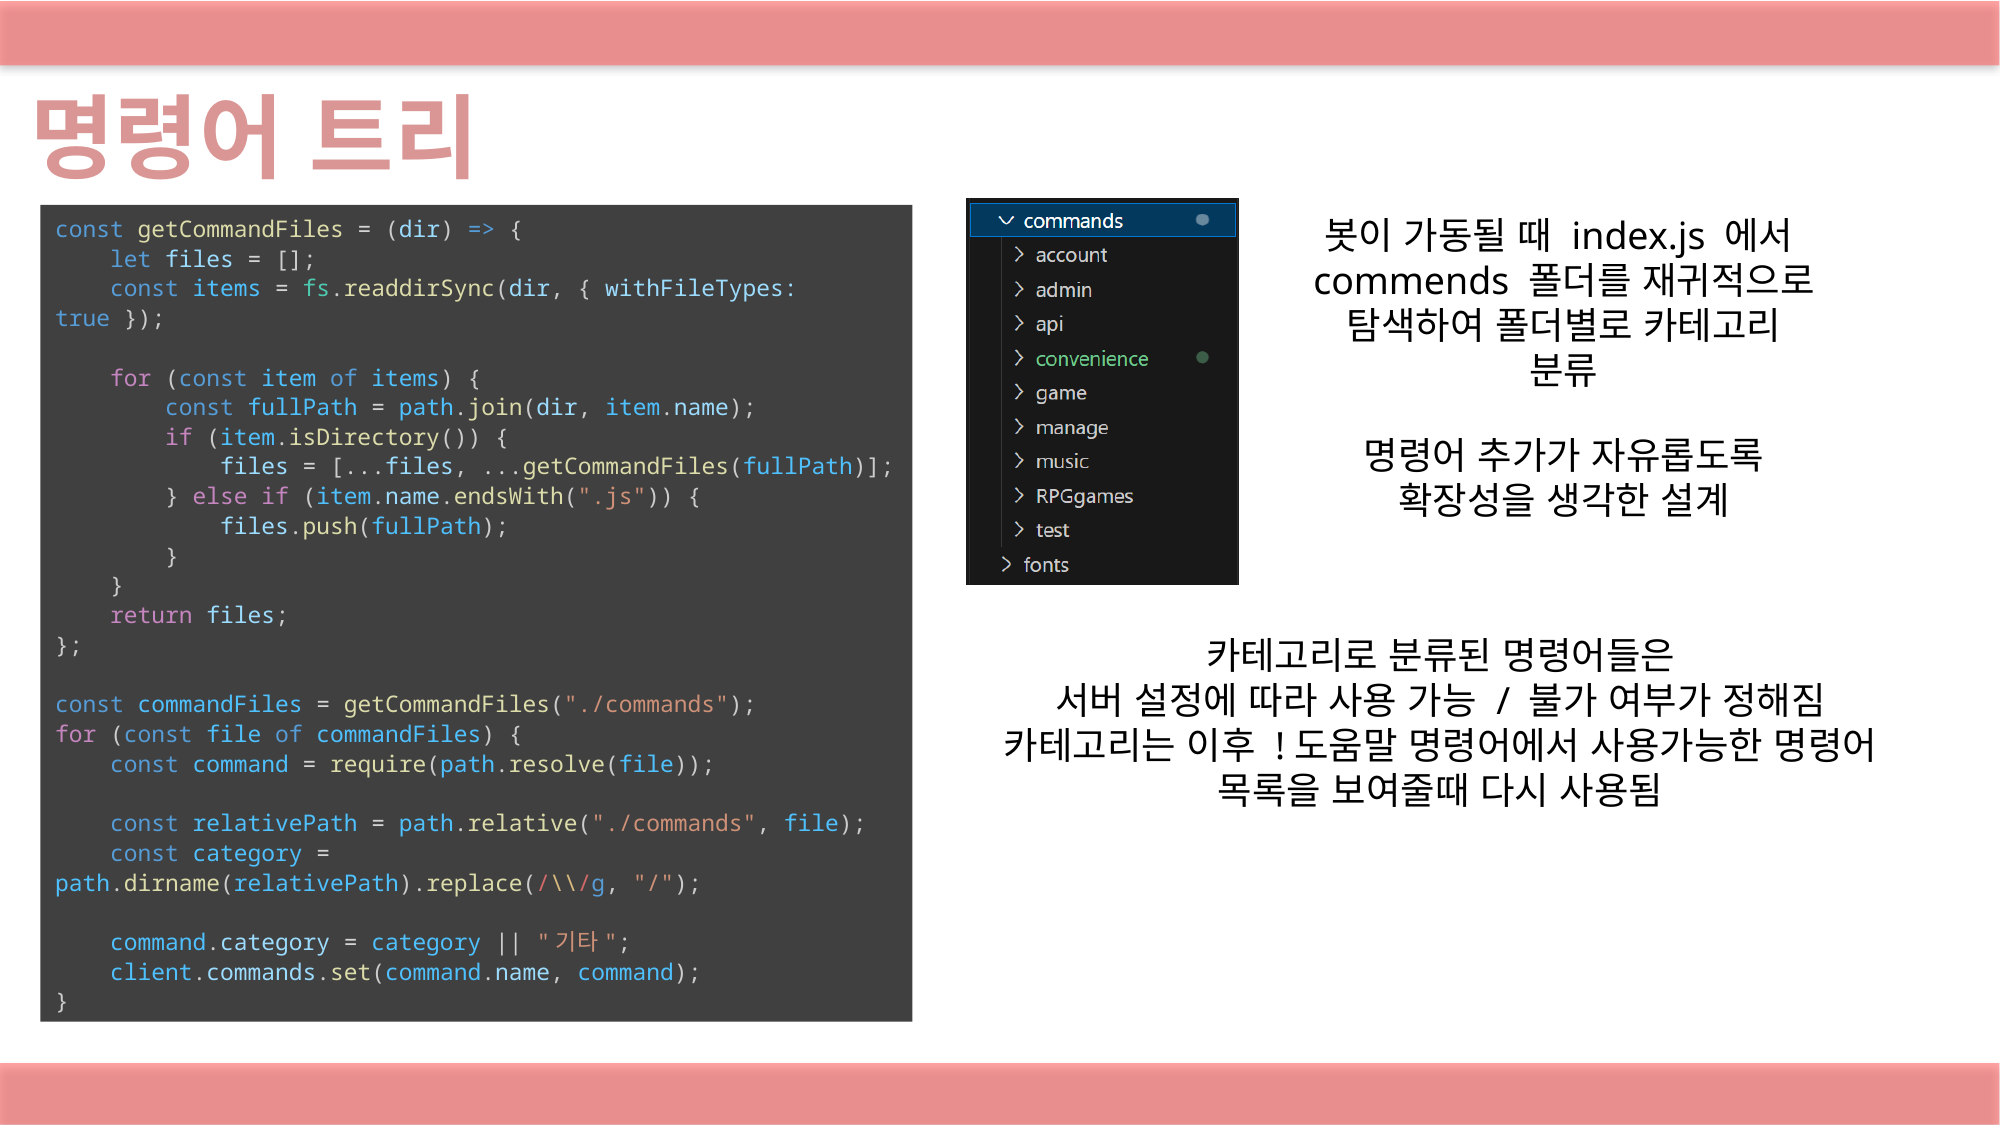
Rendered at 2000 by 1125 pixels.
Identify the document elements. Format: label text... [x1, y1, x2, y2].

text_box [0, 0, 2000, 66]
picture [966, 197, 1239, 586]
text_box 카테고리로 분류된 명령어들은 서버 설정에 따라 사용 가능 / 불가 여부가 정해짐 카테고리는 이후 !도움말 명령어에서 사용가능한 명령어 목록을 보여줄때 다시 사용됨 [954, 624, 1927, 820]
text_box 명령어 추가가 자유롭도록 확장성을 생각한 설계 [1292, 424, 1836, 529]
text_box 명령어 트리 [15, 71, 575, 197]
text_box 봇이 가동될 때 index.js 에서 commends 폴더를 재귀적으로 탐색하여 폴더별로 카테고리 분류 [1292, 204, 1836, 400]
text_box const getCommandFiles = (dir) => { let files = []; const items = fs.readdirSync(dir, { withFileTypes: true }); for (const item of items) { const fullPath = path.join(dir, item.name); if (item.isDirectory()) { files = [...files, ...getCommandFiles(fullPath)]; } else if (item.name.endsWith(".js")) { files.push(fullPath); } } return files; }; const commandFiles = getCommandFiles("./commands"); for (const file of commandFiles) { const command = require(path.resolve(file)); const relativePath = path.relative("./commands", file); const category = path.dirname(relativePath).replace(/\\/g, "/"); command.category = category || "기타"; client.commands.set(command.name, command); } [40, 204, 913, 1022]
text_box [0, 1062, 2000, 1125]
